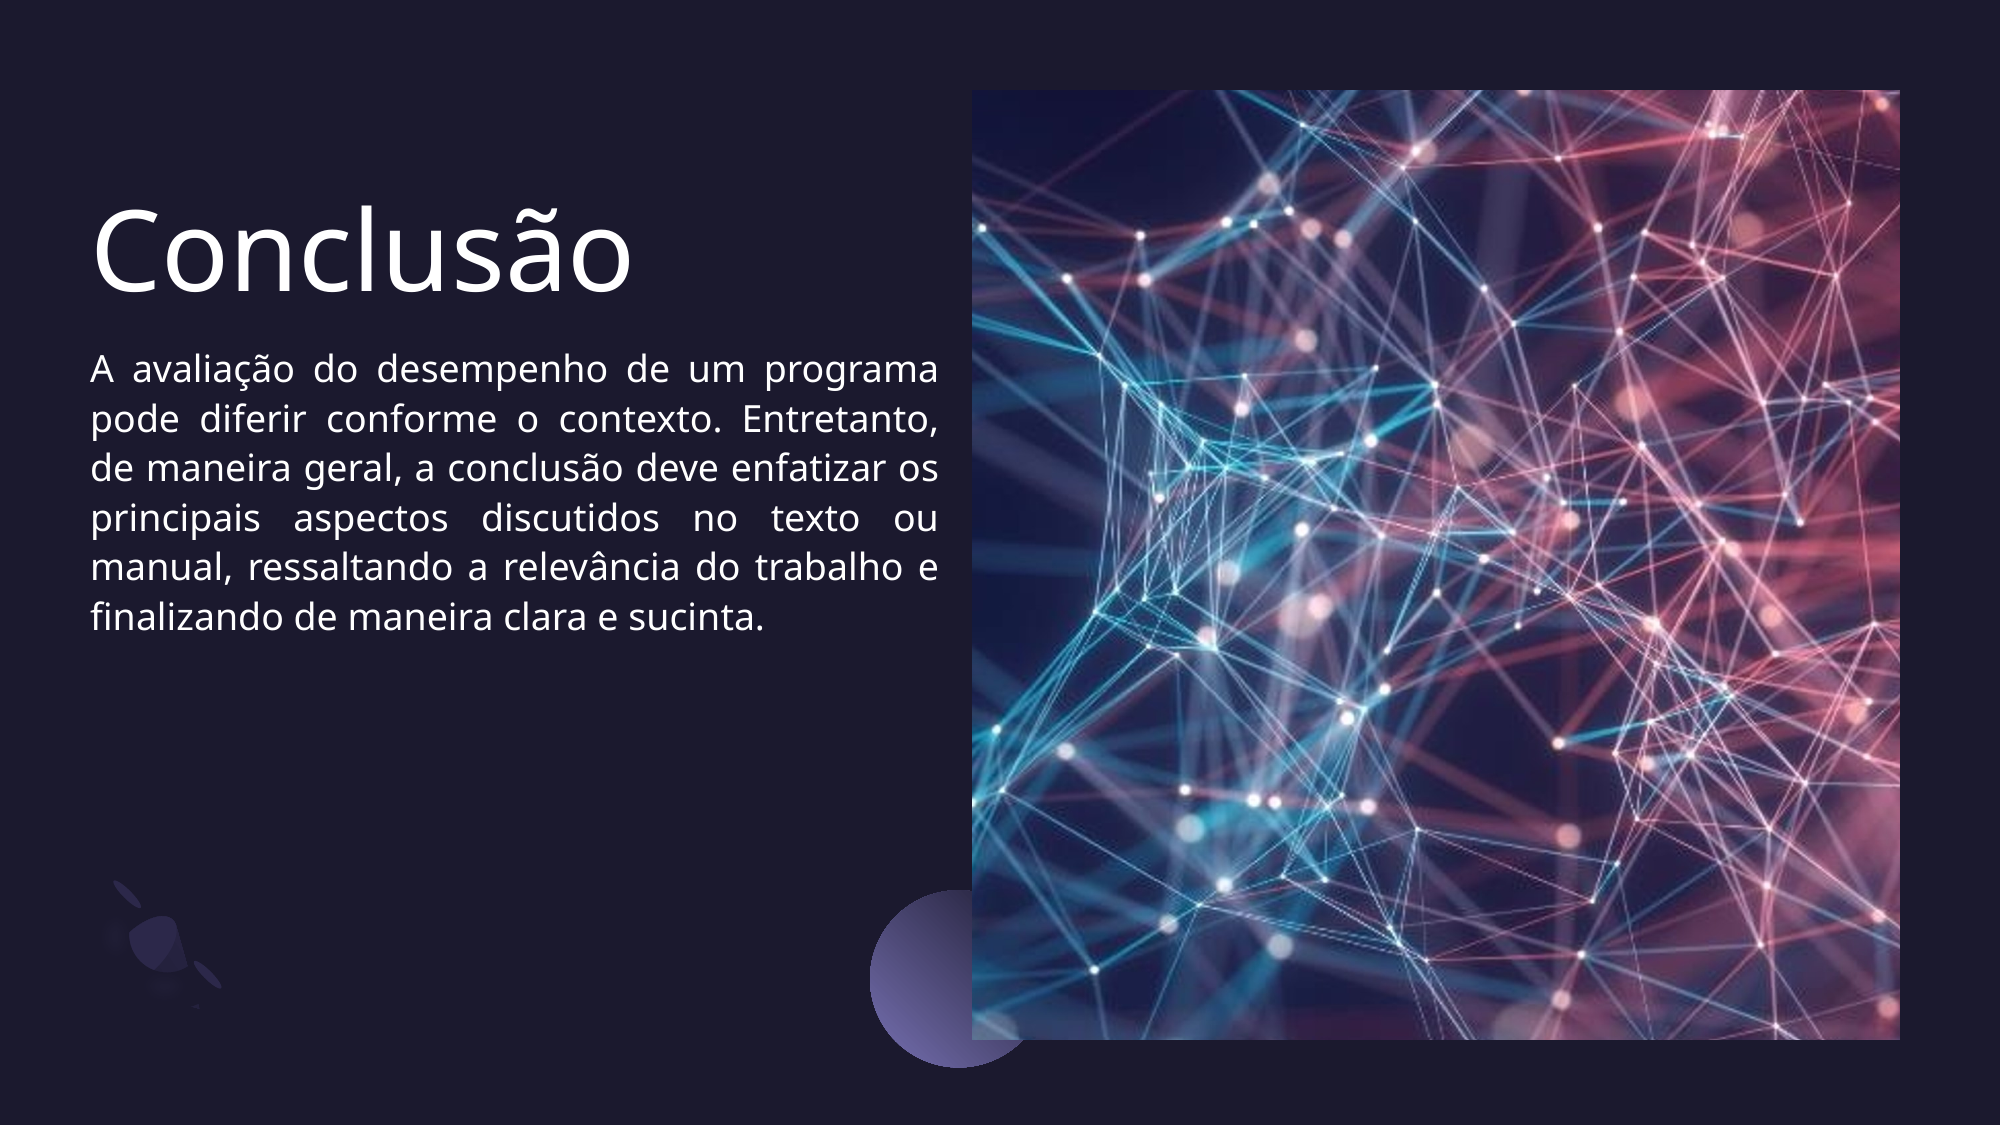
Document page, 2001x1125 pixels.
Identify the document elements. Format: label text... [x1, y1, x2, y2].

title Conclusão [90, 0, 940, 316]
picture [972, 90, 1900, 1040]
list A avaliação do desempenho de um programa pode diferir conforme o contexto. Entretanto, de maneira geral, a conclusão deve enfatizar os principais aspectos discutidos no texto ou manual, ressaltando a relevância do trabalho e finalizando de maneira clara e sucinta. [90, 340, 940, 785]
